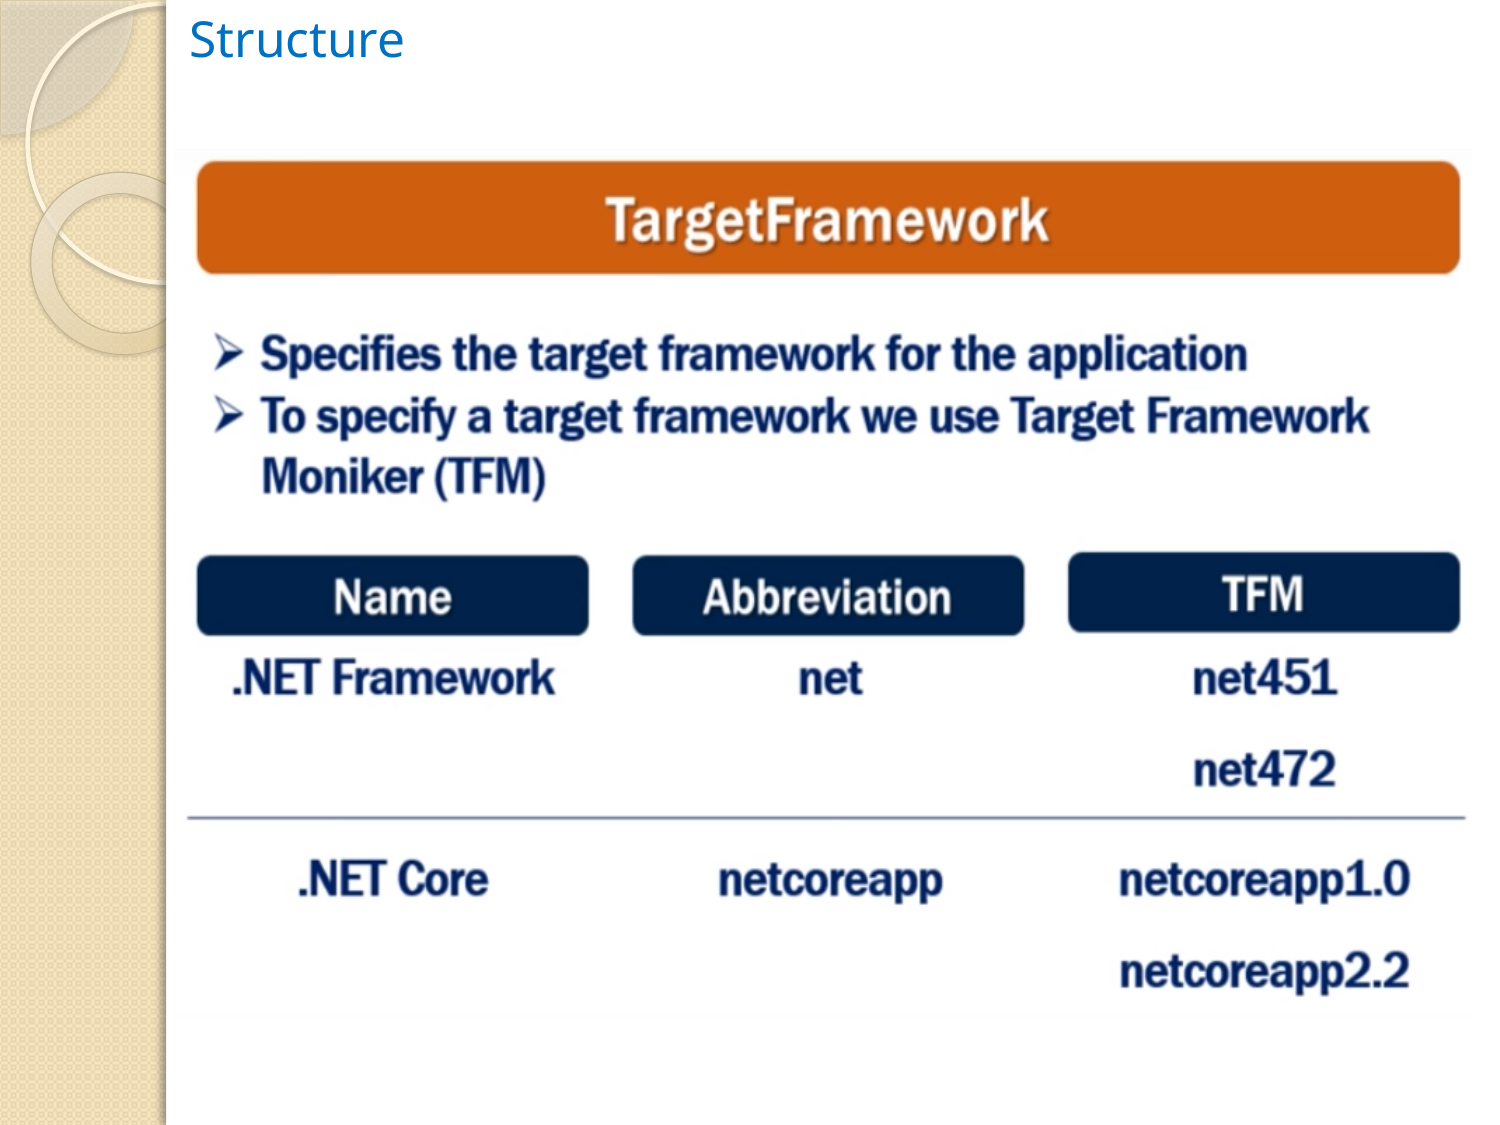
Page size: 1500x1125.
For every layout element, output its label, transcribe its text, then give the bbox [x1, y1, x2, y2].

title Structure [174, 0, 1405, 75]
picture [174, 149, 1472, 1019]
